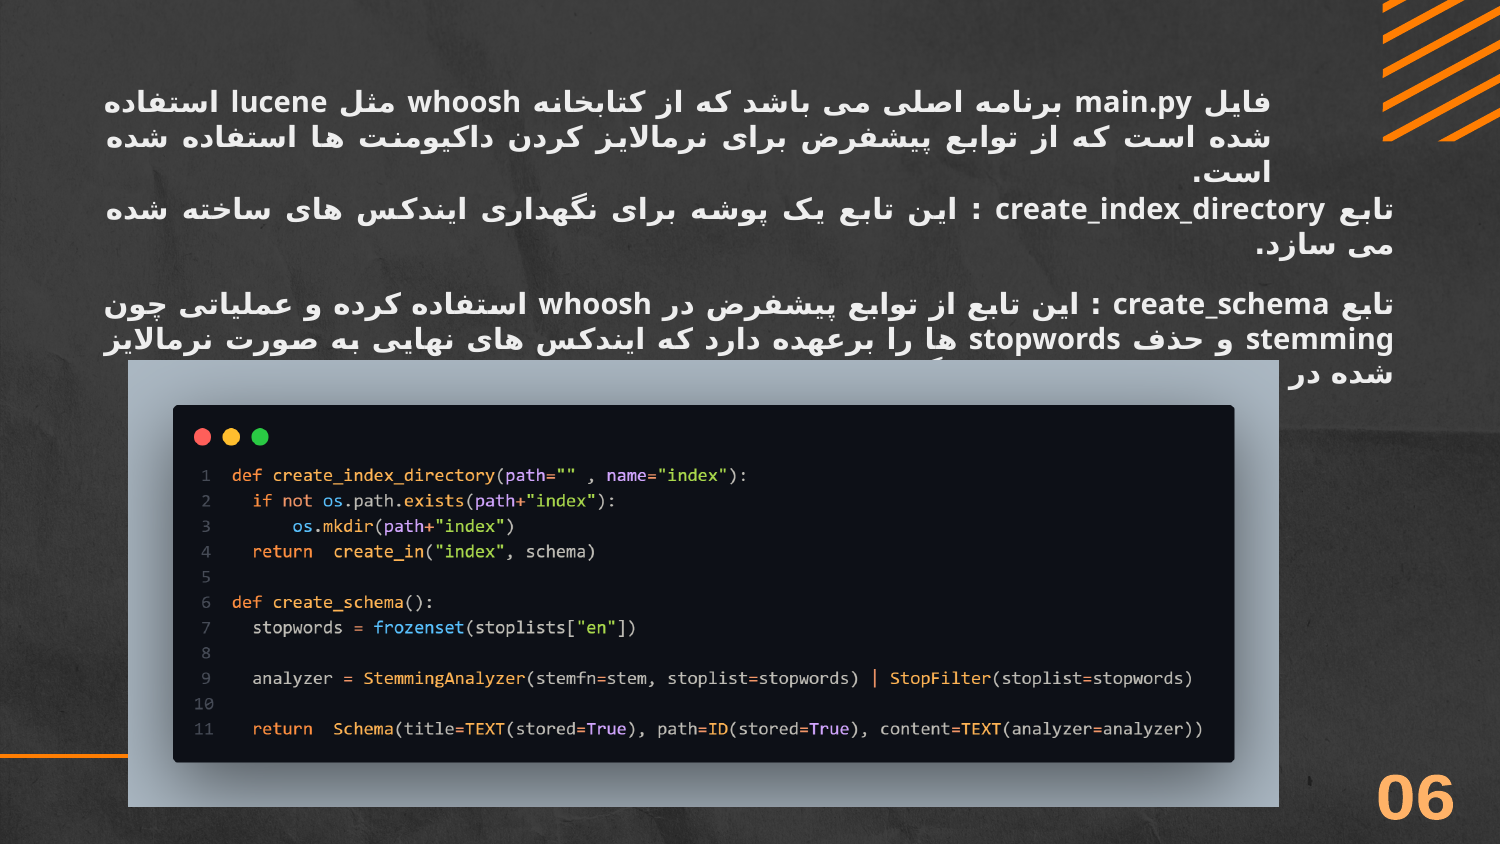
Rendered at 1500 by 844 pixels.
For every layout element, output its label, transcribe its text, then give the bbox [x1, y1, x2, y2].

text_box تابع create_index_directory : این تابع یک پوشه برای نگهداری ایندکس های ساخته شده می سازد. تابع create_schema : این تابع از توابع پیشفرض در whoosh استفاده کرده و عملیاتی چون stemming و حذف stopwords ها را برعهده دارد که ایندکس های نهایی به صورت نرمالایز شده در پوشه ایندکس قرار می گیرد. [88, 175, 1410, 324]
picture [128, 360, 1279, 807]
text_box فایل main.py برنامه اصلی می باشد که از کتابخانه whoosh مثل lucene استفاده شده است که از توابع پیشفرض برای نرمالایز کردن داکیومنت ها استفاده شده است. [88, 68, 1287, 155]
